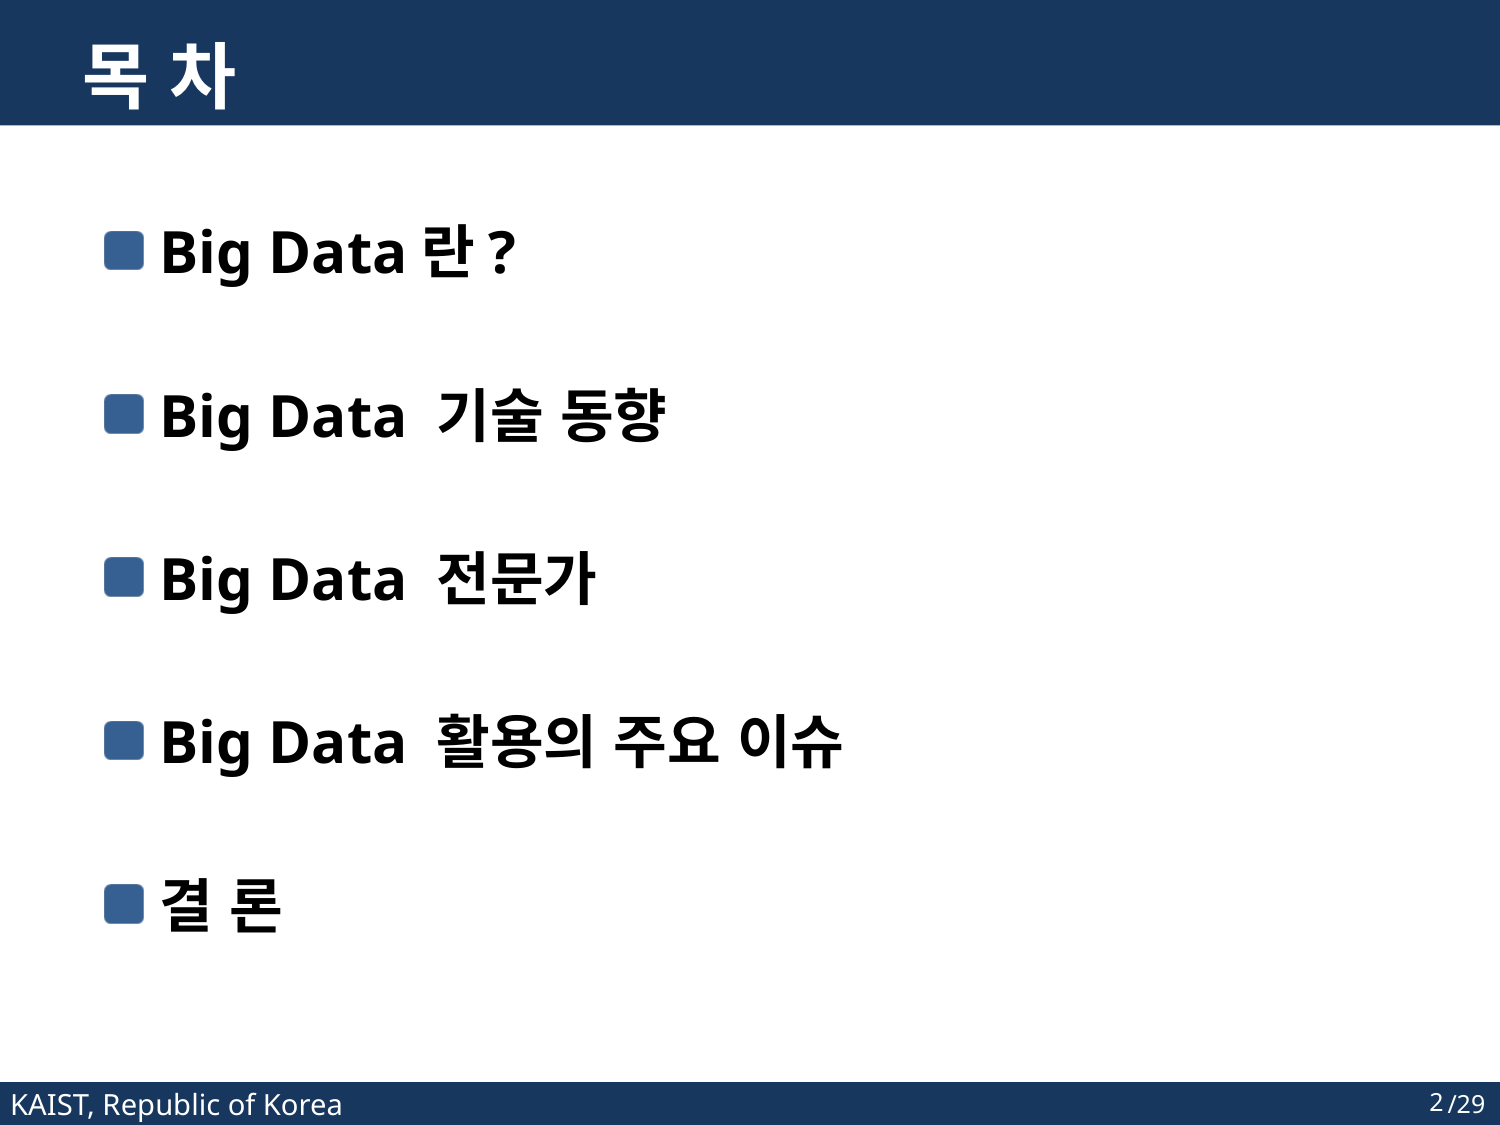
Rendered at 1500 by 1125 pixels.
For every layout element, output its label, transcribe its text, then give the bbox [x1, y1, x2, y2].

picture [103, 393, 145, 435]
picture [103, 230, 145, 271]
picture [103, 720, 145, 761]
slide_number 2 [1108, 1073, 1459, 1125]
title 목 차 [67, 11, 1417, 138]
list Big Data란? Big Data 기술 동향 Big Data 전문가 Big Data 활용의 주요 이슈 결 론 [88, 208, 1459, 1024]
picture [103, 883, 145, 925]
picture [103, 556, 145, 598]
